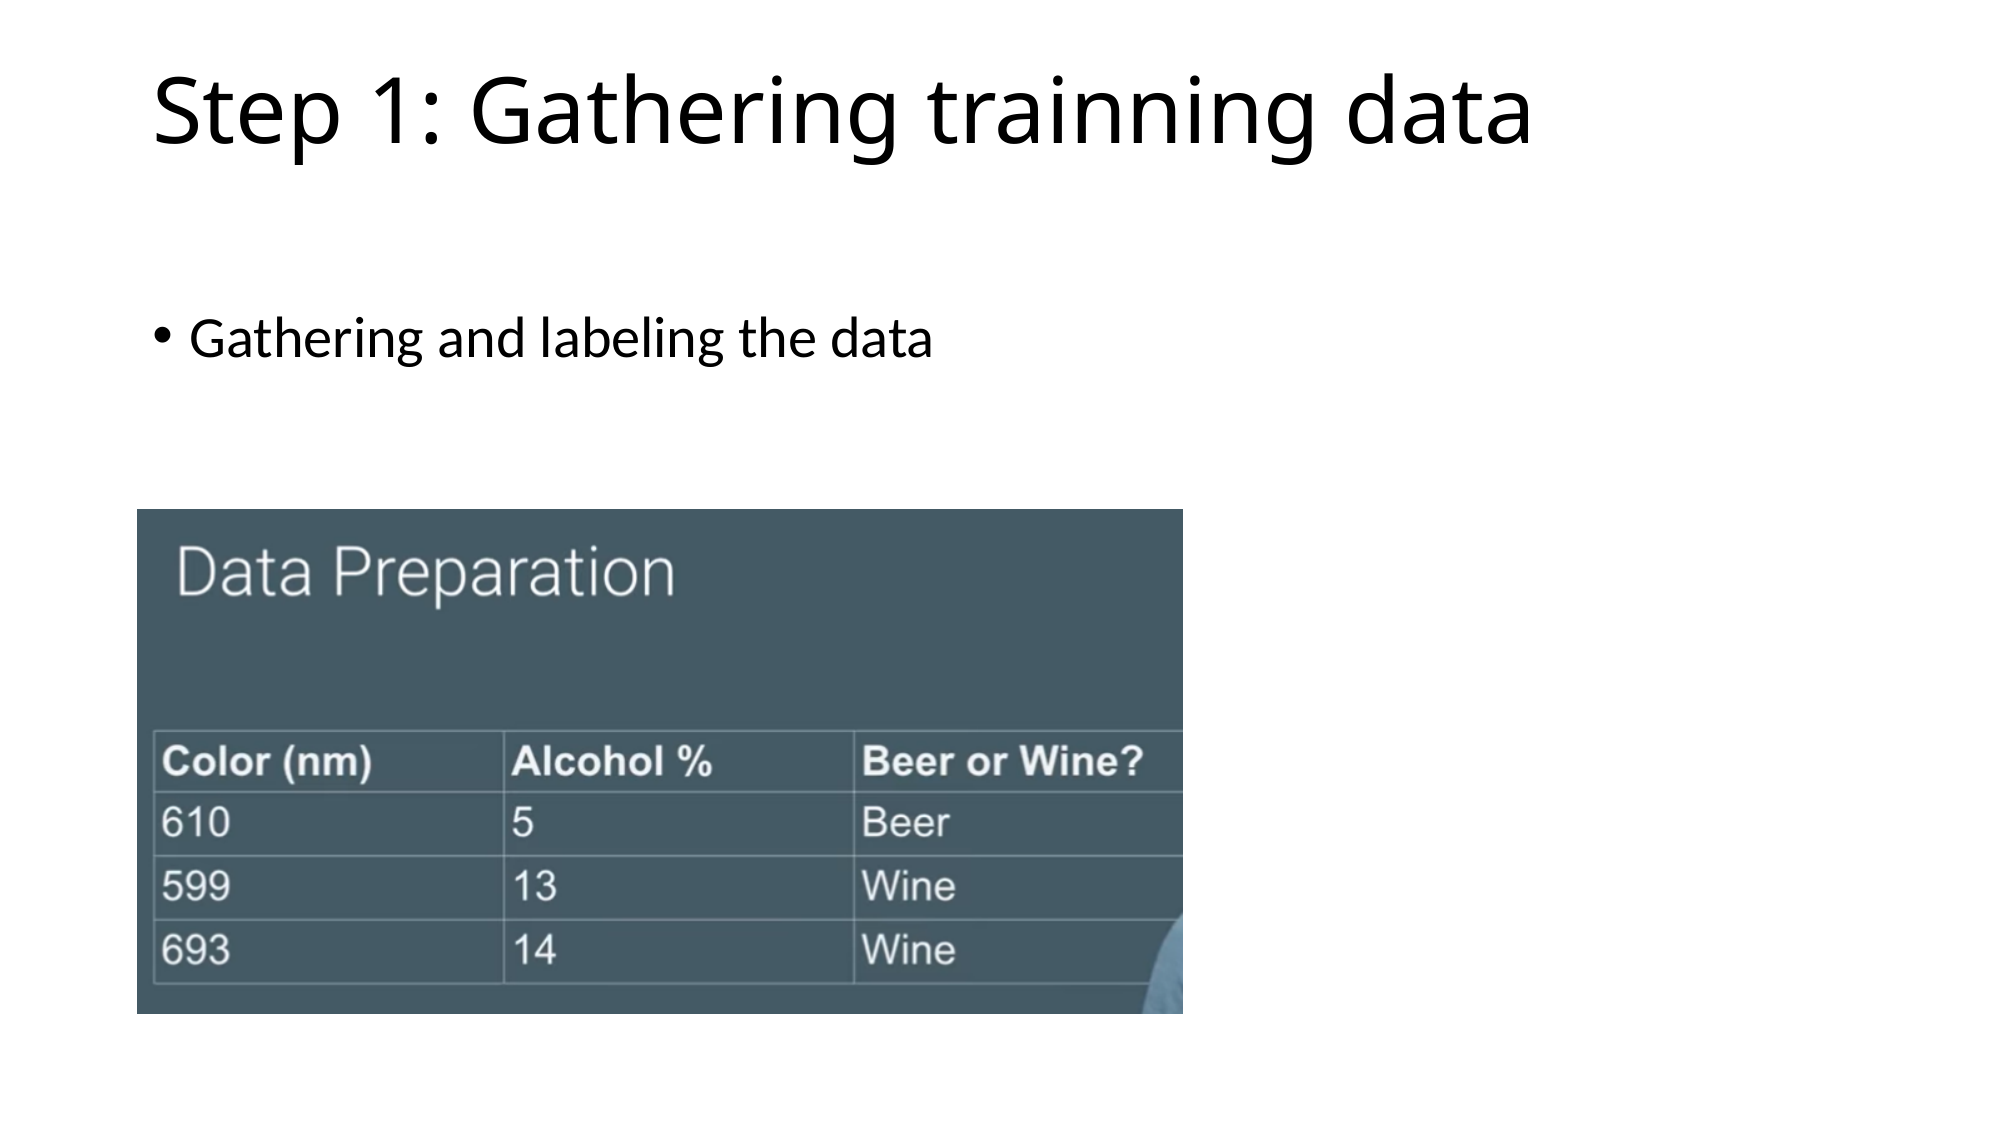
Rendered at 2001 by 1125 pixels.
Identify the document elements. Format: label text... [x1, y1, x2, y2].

list Gathering and labeling the data [137, 299, 1863, 1014]
picture [137, 509, 1183, 1014]
title Step 1: Gathering trainning data [137, 59, 1863, 278]
